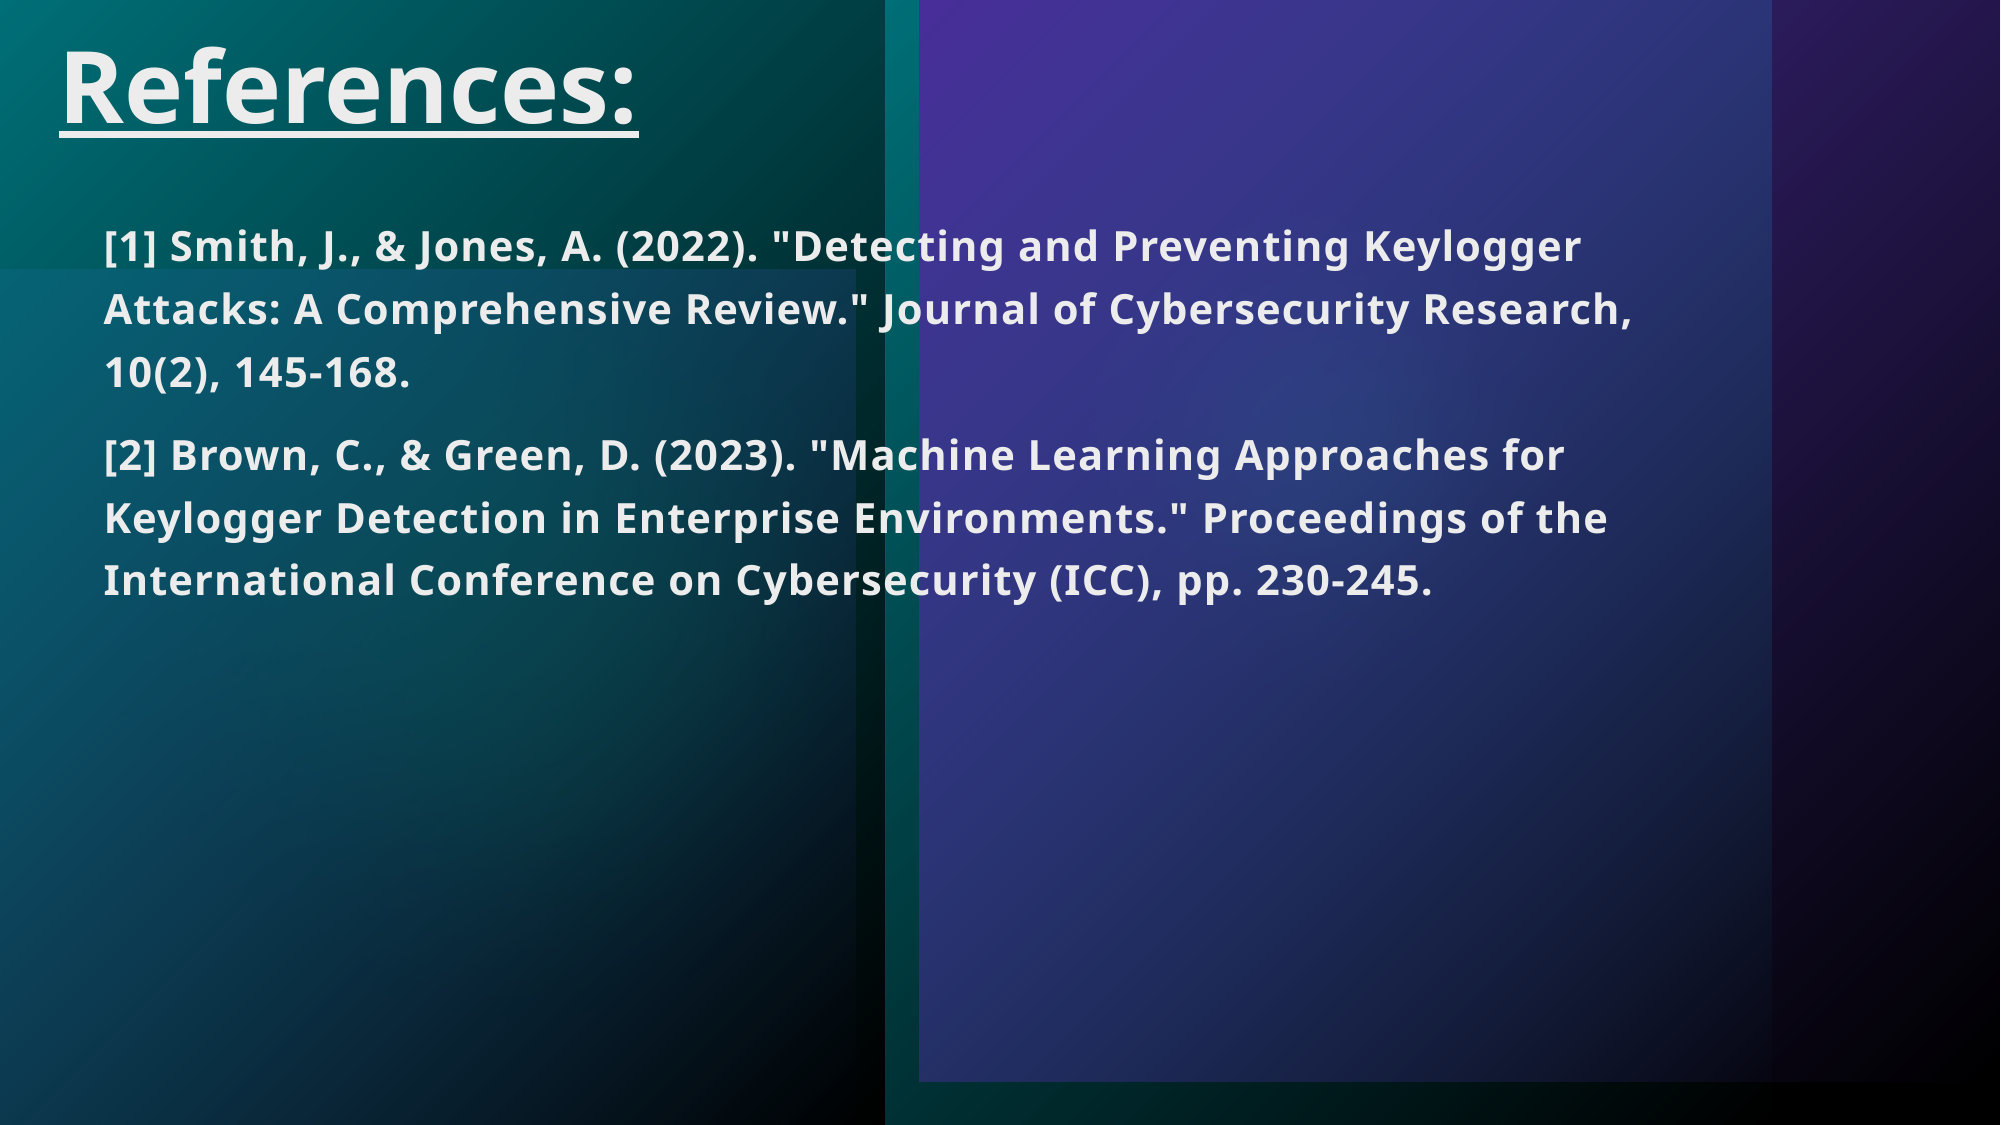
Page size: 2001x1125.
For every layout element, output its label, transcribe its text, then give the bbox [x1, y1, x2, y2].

title References: [43, 29, 1865, 327]
list [1] Smith, J., & Jones, A. (2022). "Detecting and Preventing Keylogger Attacks: A Comprehensive Review." Journal of Cybersecurity Research, 10(2), 145-168. [2] Brown, C., & Green, D. (2023). "Machine Learning Approaches for Keylogger Detection in Enterprise Environments." Proceedings of the International Conference on Cybersecurity (ICC), pp. 230-245. [88, 200, 1676, 821]
